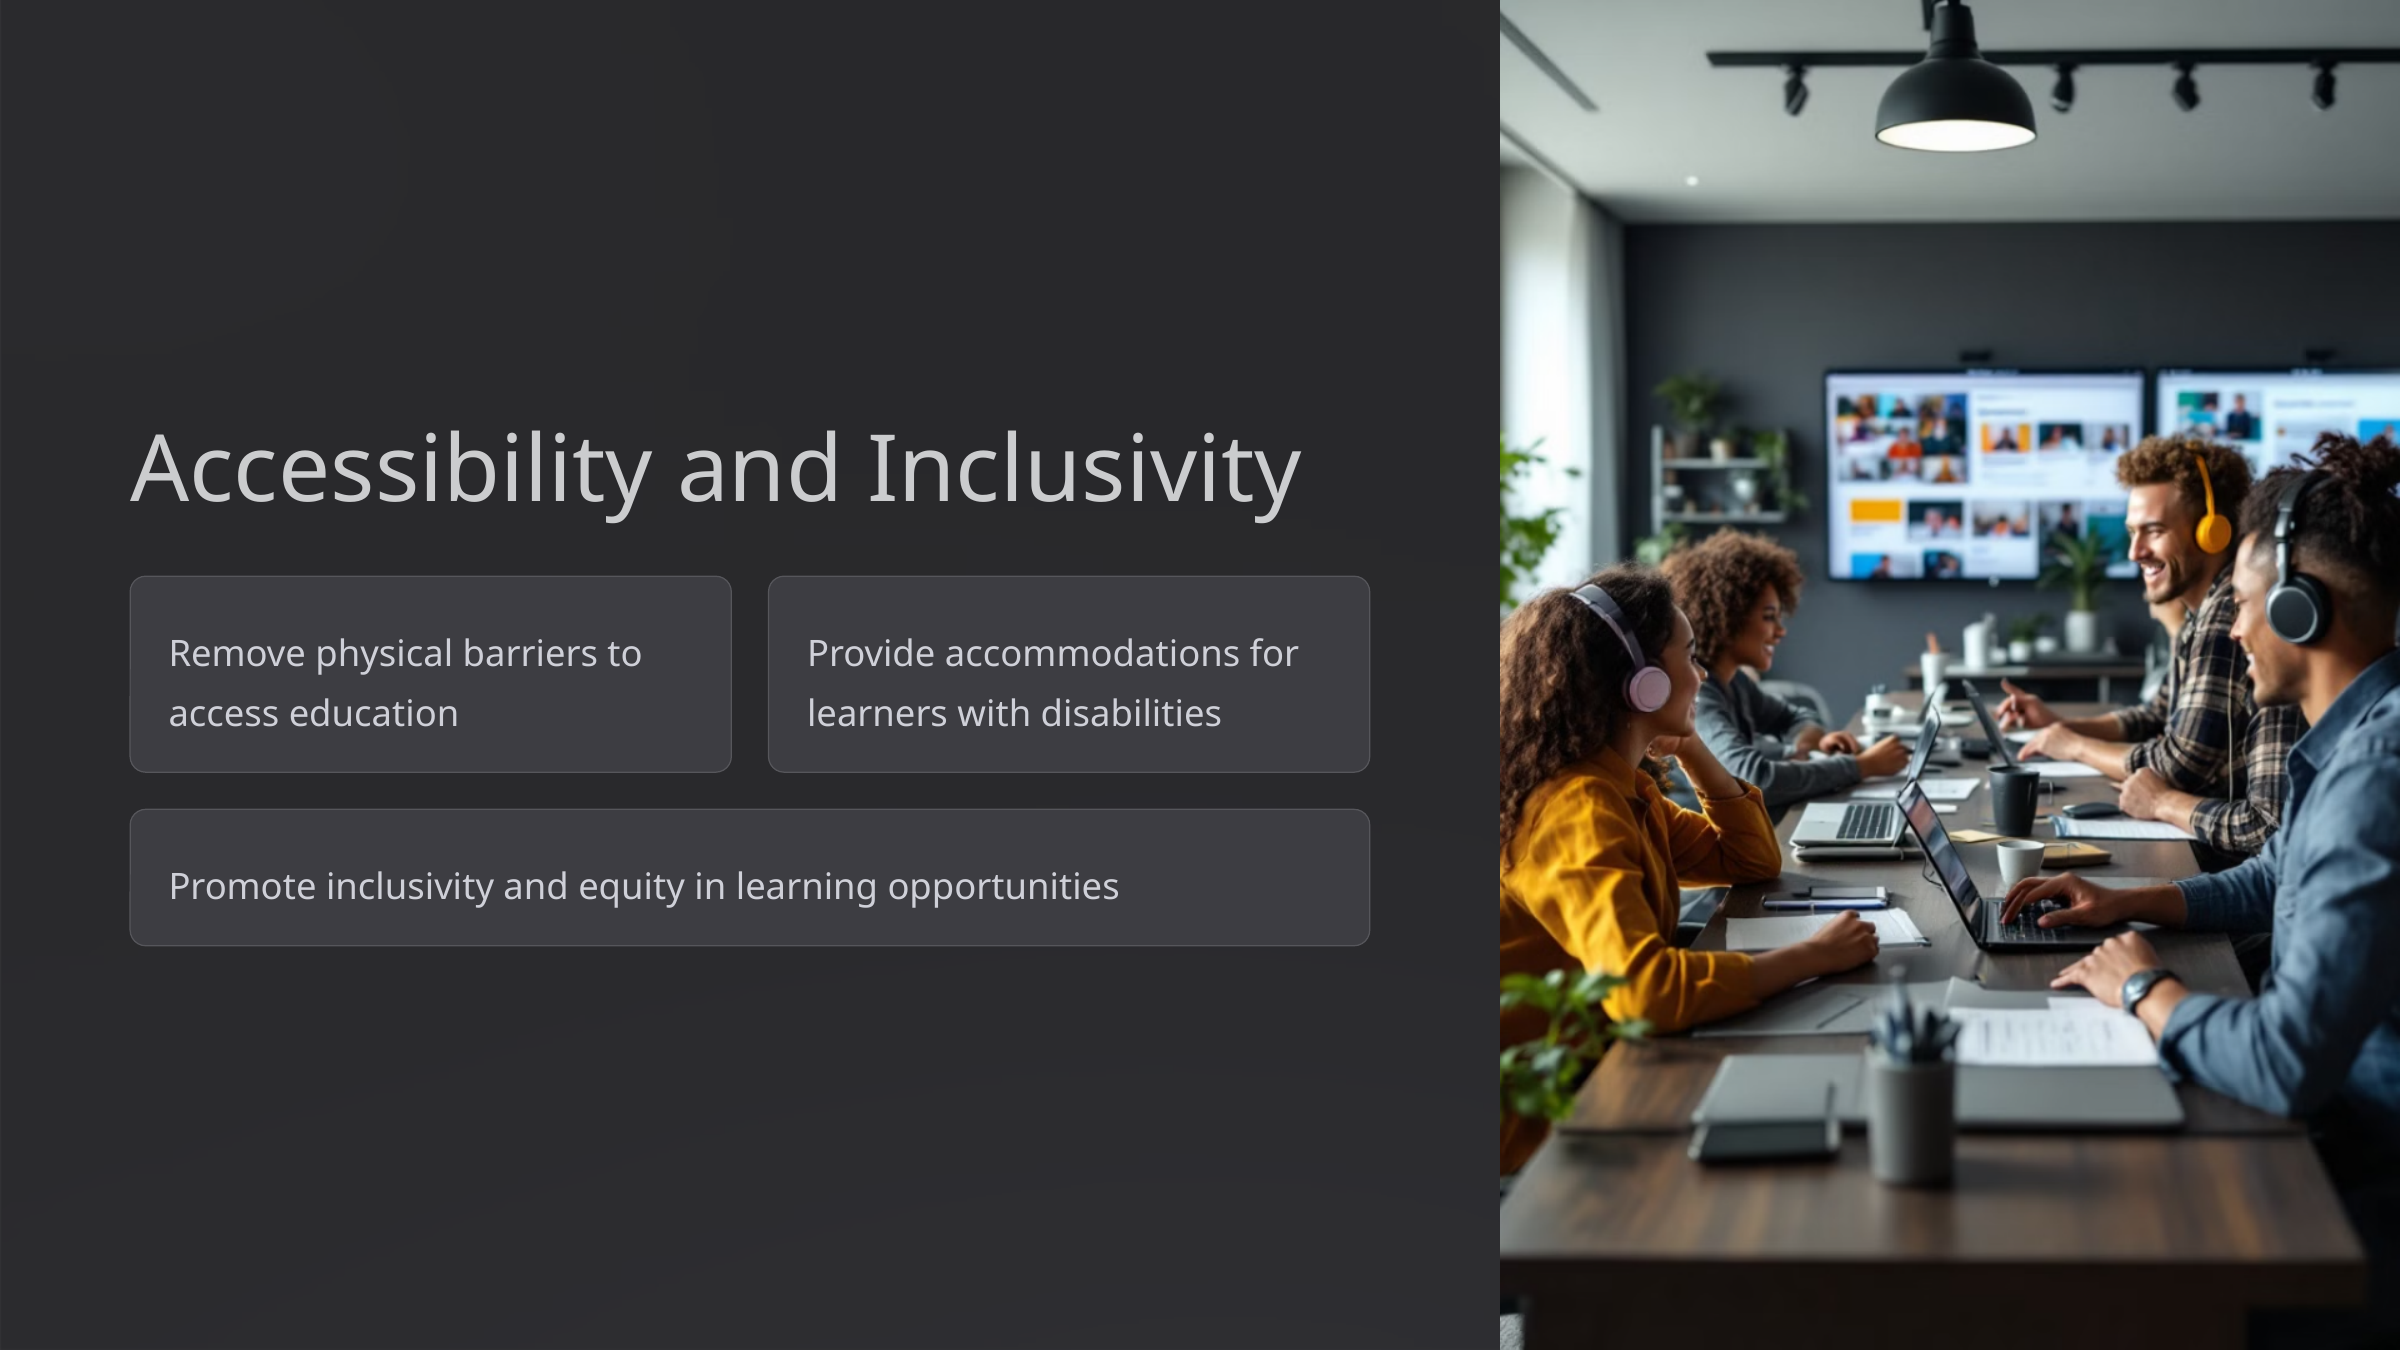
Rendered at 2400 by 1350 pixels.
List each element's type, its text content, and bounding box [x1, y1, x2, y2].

text_box Accessibility and Inclusivity [130, 404, 1331, 521]
text_box [768, 576, 1370, 773]
text_box [130, 809, 1370, 946]
text_box [130, 576, 732, 773]
picture [1499, 0, 2400, 1350]
text_box Promote inclusivity and equity in learning opportunities [168, 847, 1332, 908]
text_box Remove physical barriers to access education [168, 614, 693, 734]
text_box Provide accommodations for learners with disabilities [806, 614, 1332, 734]
